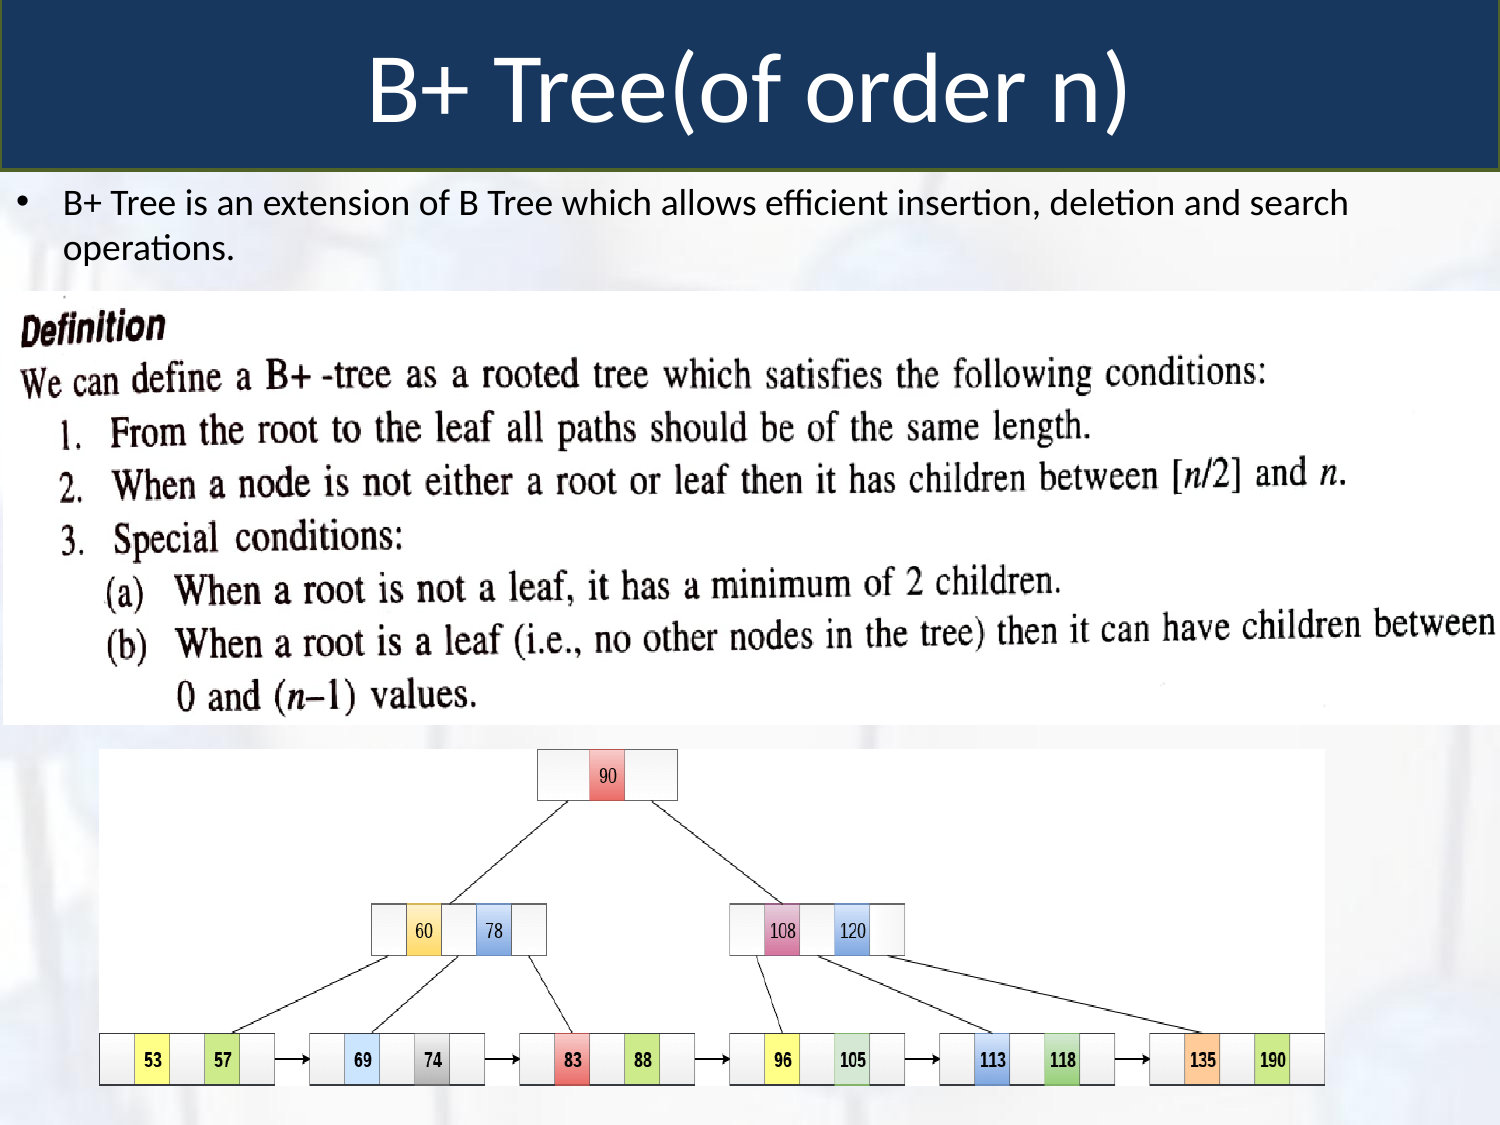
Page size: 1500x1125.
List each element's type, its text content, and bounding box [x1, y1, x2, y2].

text_box B+ Tree(of order n) [0, 0, 1500, 171]
text_box B+ Tree is an extension of B Tree which allows efficient insertion, deletion and search operations. [1, 170, 1500, 276]
picture [0, 171, 1500, 1125]
